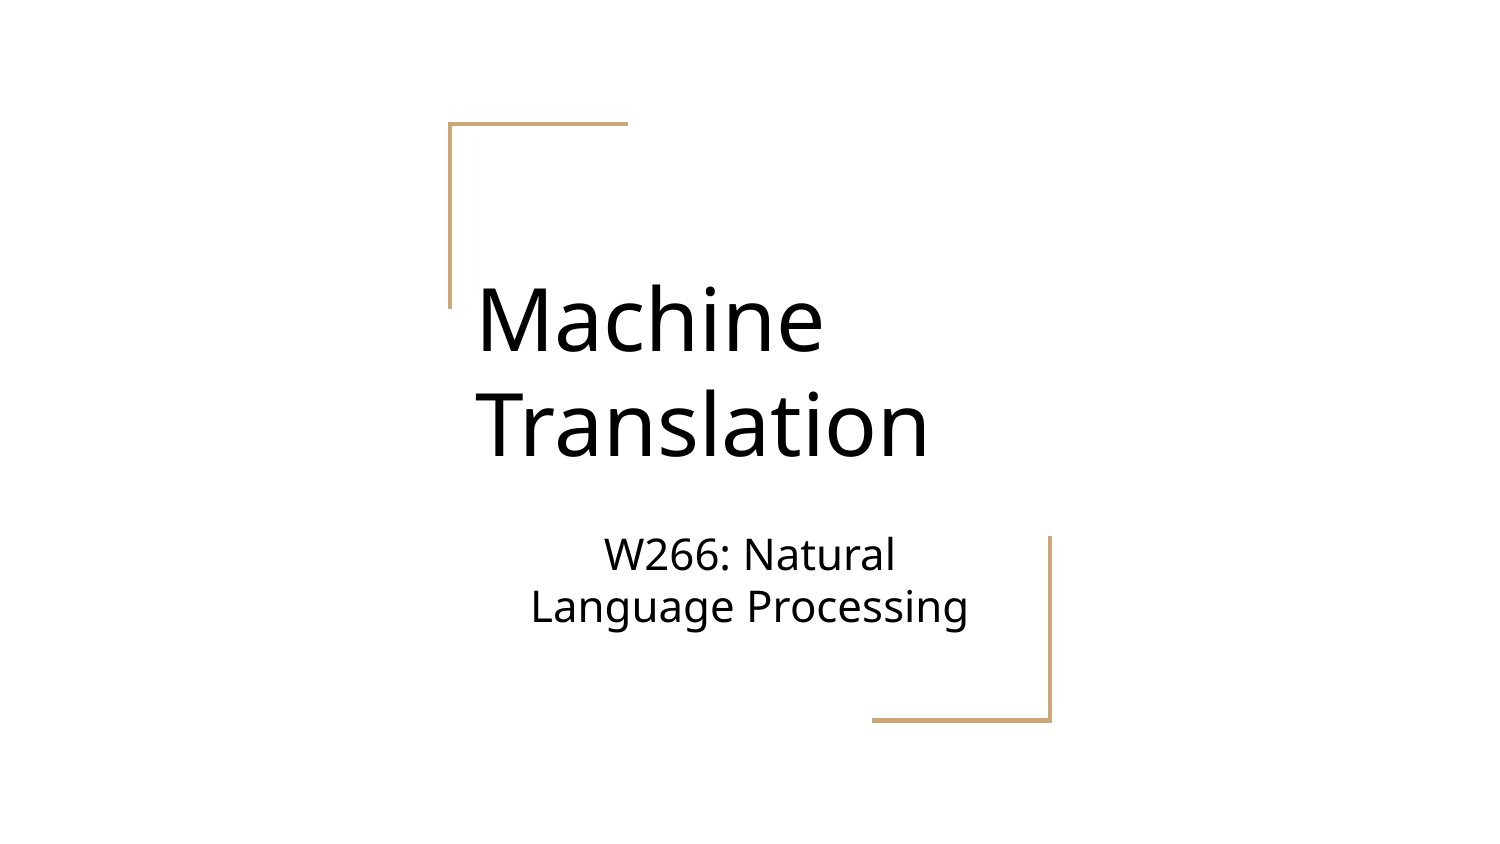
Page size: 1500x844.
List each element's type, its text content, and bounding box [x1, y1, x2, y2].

subtitle W266: Natural Language Processing [499, 511, 1001, 627]
title Machine Translation [460, 236, 1040, 490]
